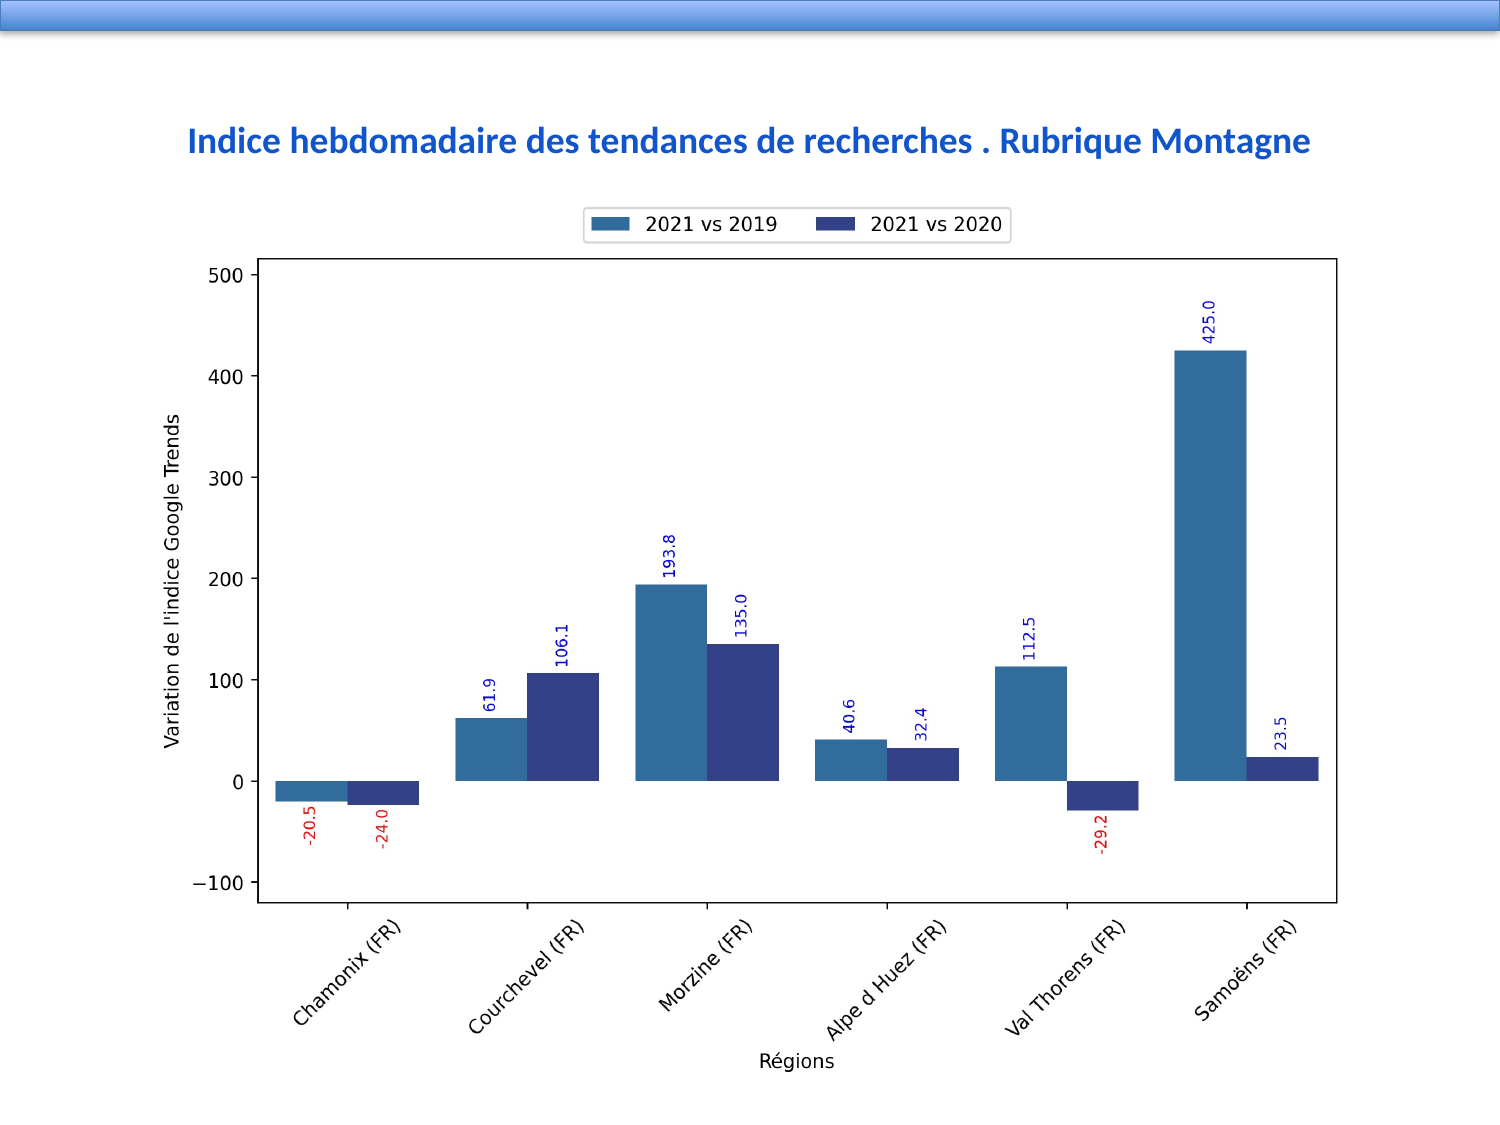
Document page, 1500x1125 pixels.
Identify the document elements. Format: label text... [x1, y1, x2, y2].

title Indice hebdomadaire des tendances de recherches . Rubrique Montagne [75, 45, 1425, 233]
picture [149, 194, 1351, 1085]
text_box [0, 0, 1500, 31]
